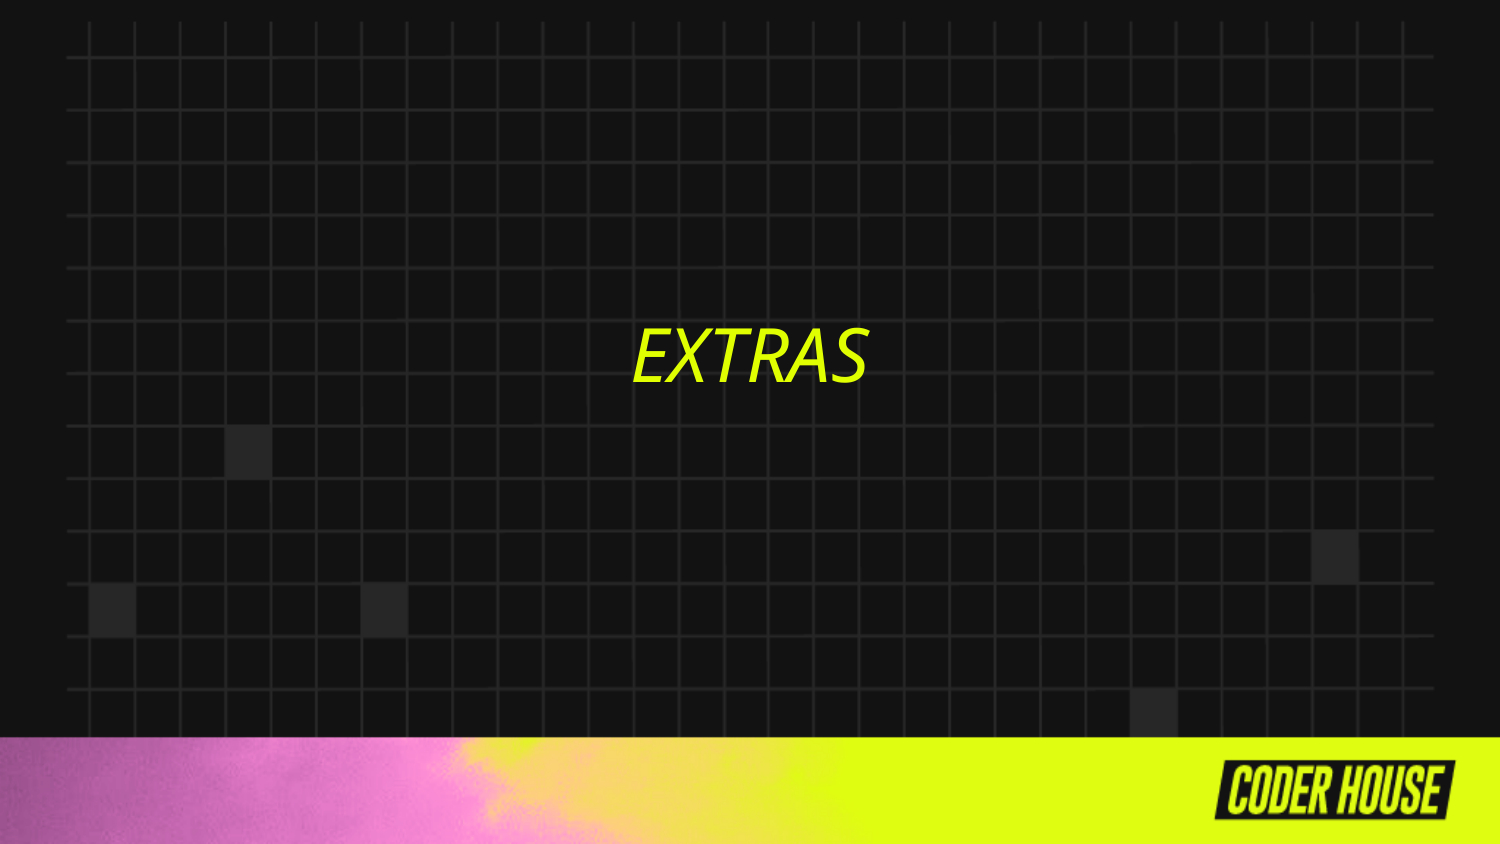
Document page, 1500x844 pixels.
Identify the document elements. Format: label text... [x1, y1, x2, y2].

picture [0, 0, 1500, 844]
text_box EXTRAS [229, 271, 1271, 434]
